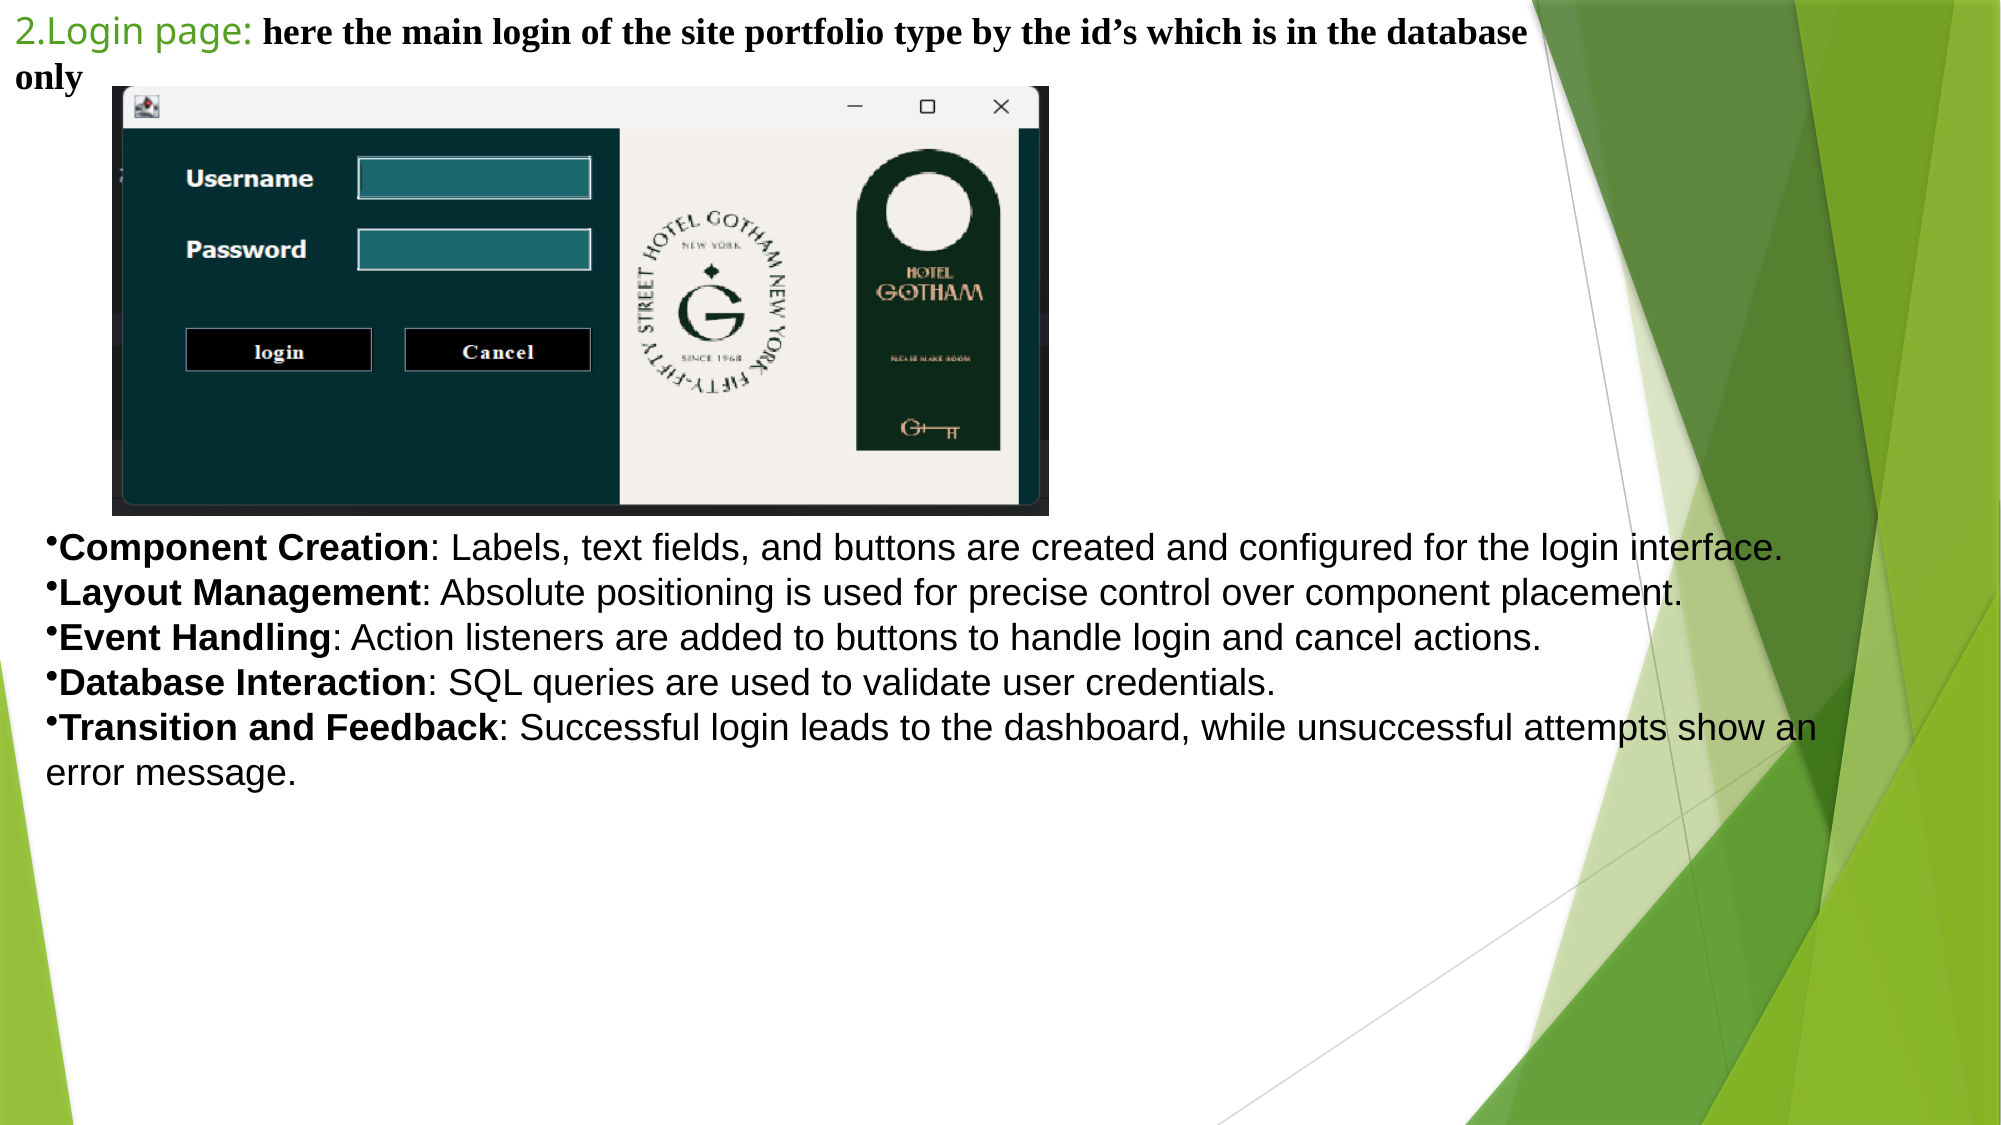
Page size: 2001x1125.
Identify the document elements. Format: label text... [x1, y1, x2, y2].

picture [112, 86, 1049, 517]
text_box 2.Login page: here the main login of the site portfolio type by the id’s which is in the database only [0, 0, 1586, 105]
text_box Component Creation: Labels, text fields, and buttons are created and configured for the login interface. Layout Management: Absolute positioning is used for precise control over component placement. Event Handling: Action listeners are added to buttons to handle login and cancel actions. Database Interaction: SQL queries are used to validate user credentials. Transition and Feedback: Successful login leads to the dashboard, while unsuccessful attempts show an error message. [30, 515, 1854, 801]
